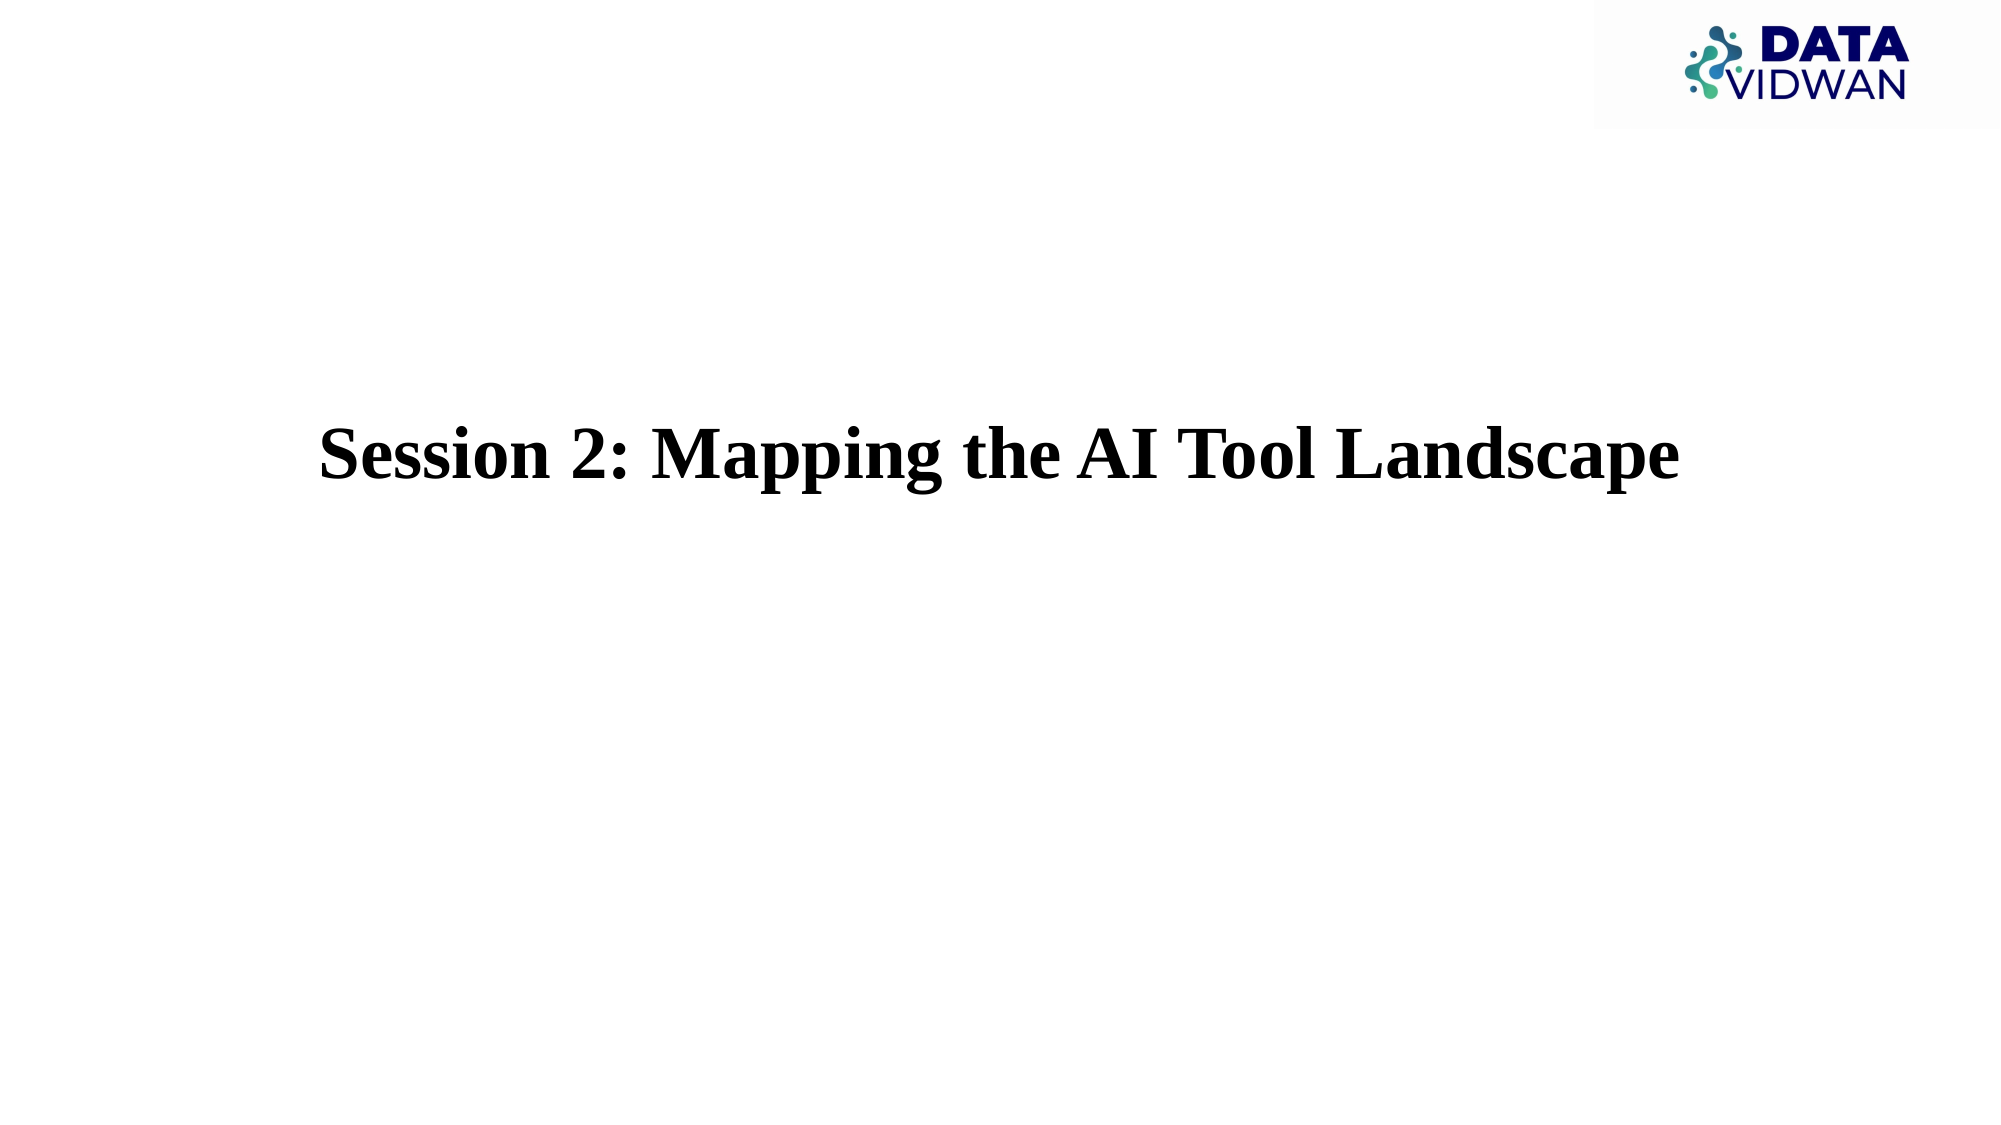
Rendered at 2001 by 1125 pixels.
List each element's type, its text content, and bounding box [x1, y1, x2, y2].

list Session 2: Mapping the AI Tool Landscape [0, 406, 2000, 488]
picture [1594, 0, 2000, 129]
